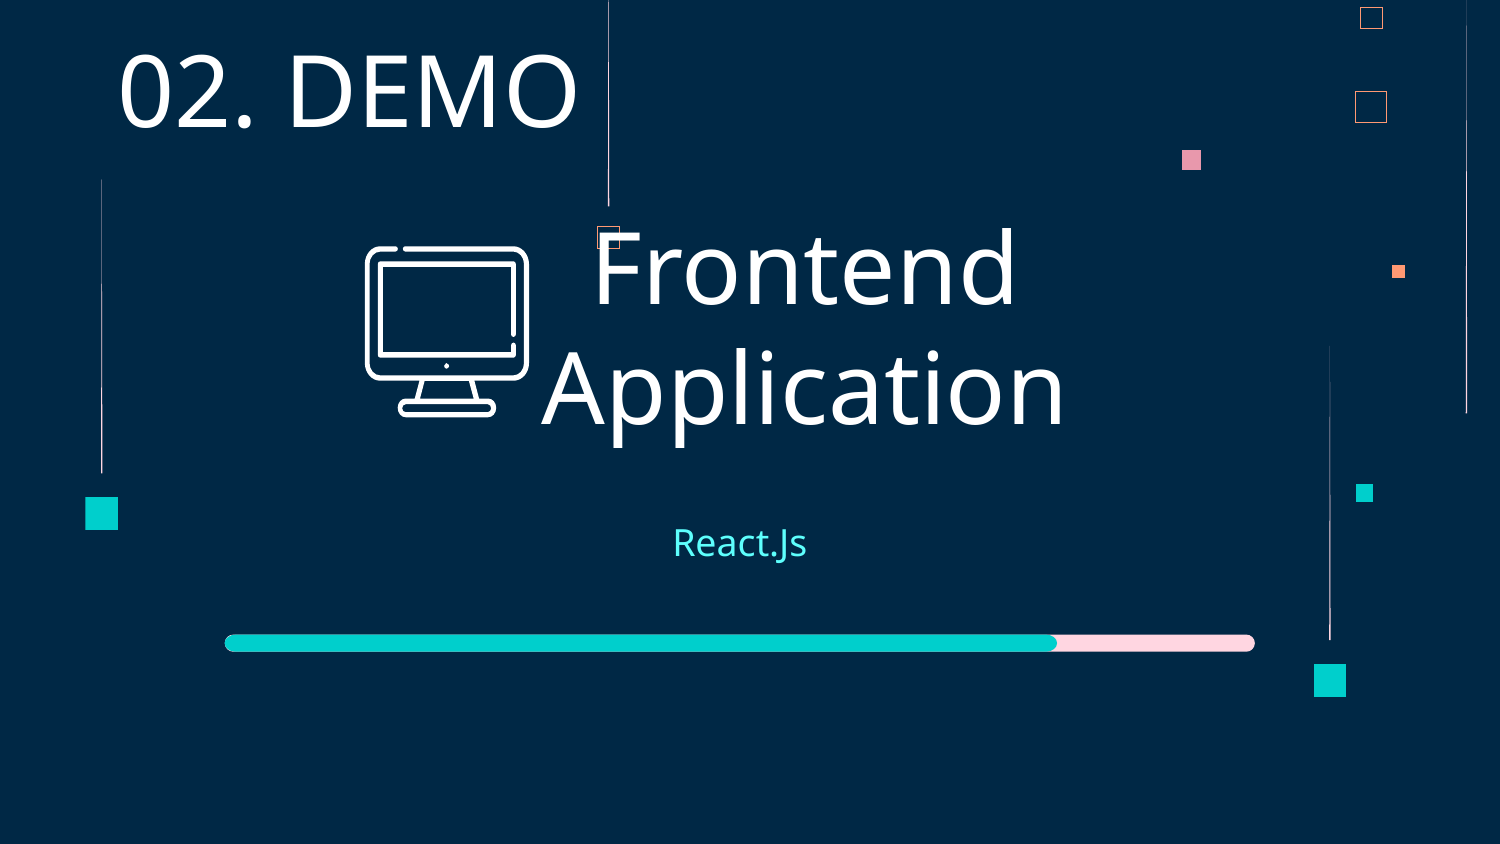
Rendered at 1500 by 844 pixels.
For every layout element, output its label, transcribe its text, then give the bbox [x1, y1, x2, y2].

text_box [224, 634, 1058, 652]
title Frontend Application [495, 322, 1115, 460]
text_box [364, 245, 530, 418]
subtitle React.Js [485, 504, 995, 590]
title 02. DEMO [101, 67, 1068, 163]
text_box [1049, 634, 1255, 652]
